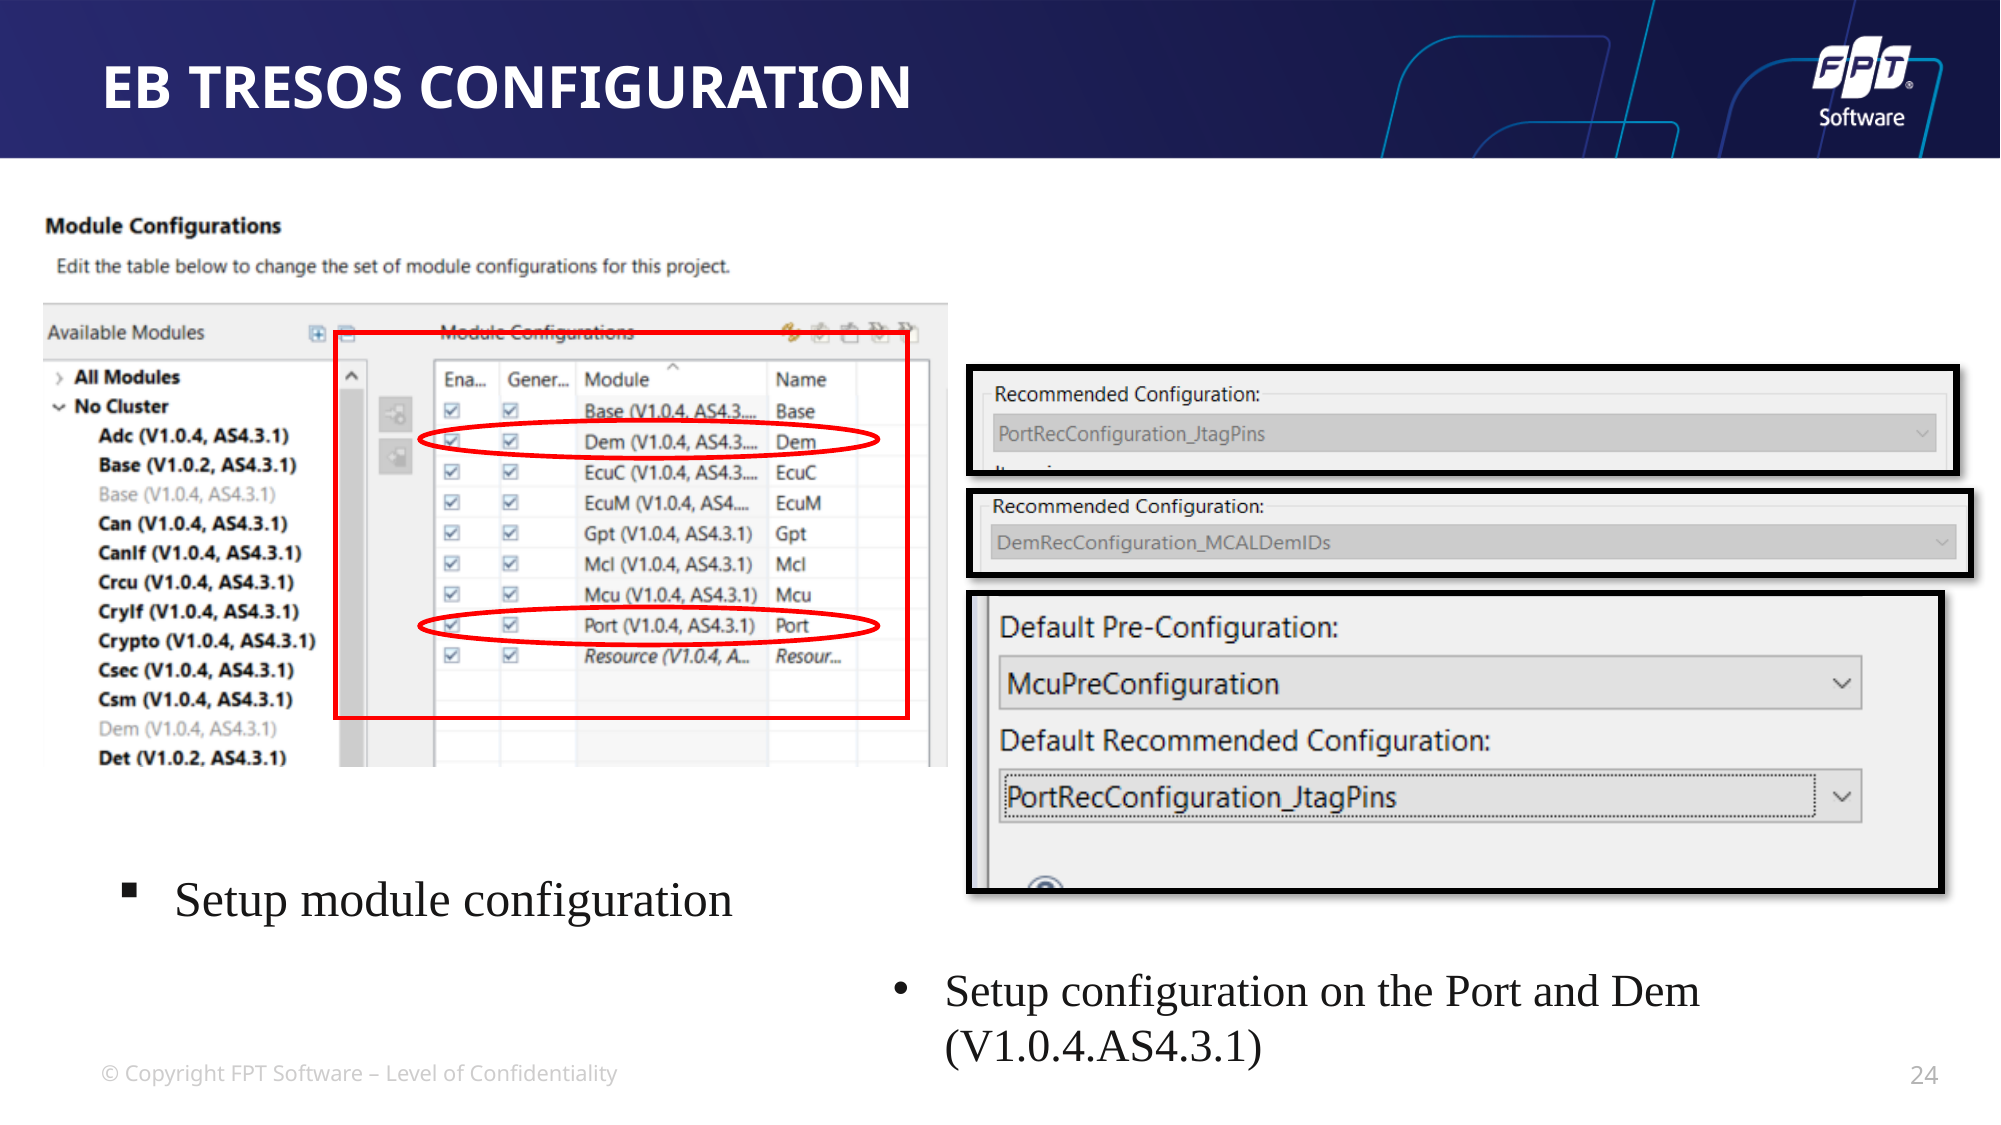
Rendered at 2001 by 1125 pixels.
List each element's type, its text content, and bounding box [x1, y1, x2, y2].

picture [43, 206, 948, 767]
text_box Setup module configuration [102, 859, 858, 948]
slide_number 24 [1855, 1079, 1954, 1094]
picture [972, 370, 1954, 470]
title EB TRESOS CONFIGURATION [86, 31, 1812, 148]
picture [0, 0, 1672, 159]
text_box Setup configuration on the Port and Dem (V1.0.4.AS4.3.1) [877, 952, 2000, 1079]
picture [1649, 0, 2000, 159]
picture [972, 595, 1939, 888]
picture [972, 493, 1969, 572]
